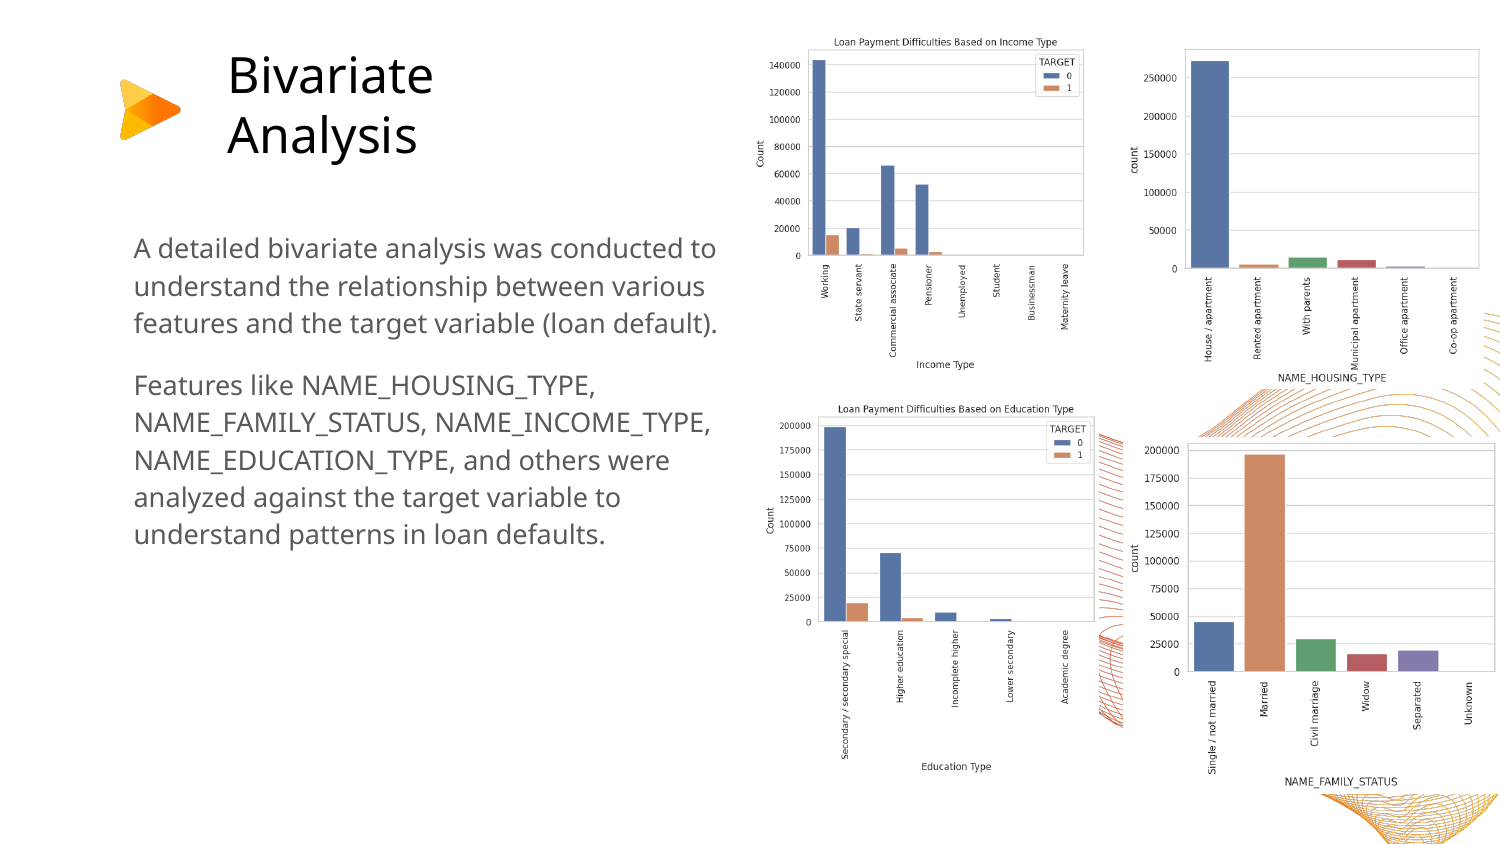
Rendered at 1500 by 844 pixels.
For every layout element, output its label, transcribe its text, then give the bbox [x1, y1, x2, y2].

subtitle A detailed bivariate analysis was conducted to understand the relationship between various features and the target variable (loan default). Features like NAME_HOUSING_TYPE, NAME_FAMILY_STATUS, NAME_INCOME_TYPE, NAME_EDUCATION_TYPE, and others were analyzed against the target variable to understand patterns in loan defaults. [118, 212, 736, 676]
picture [119, 78, 181, 140]
title Bivariate Analysis [212, 44, 642, 164]
picture [749, 32, 1500, 844]
